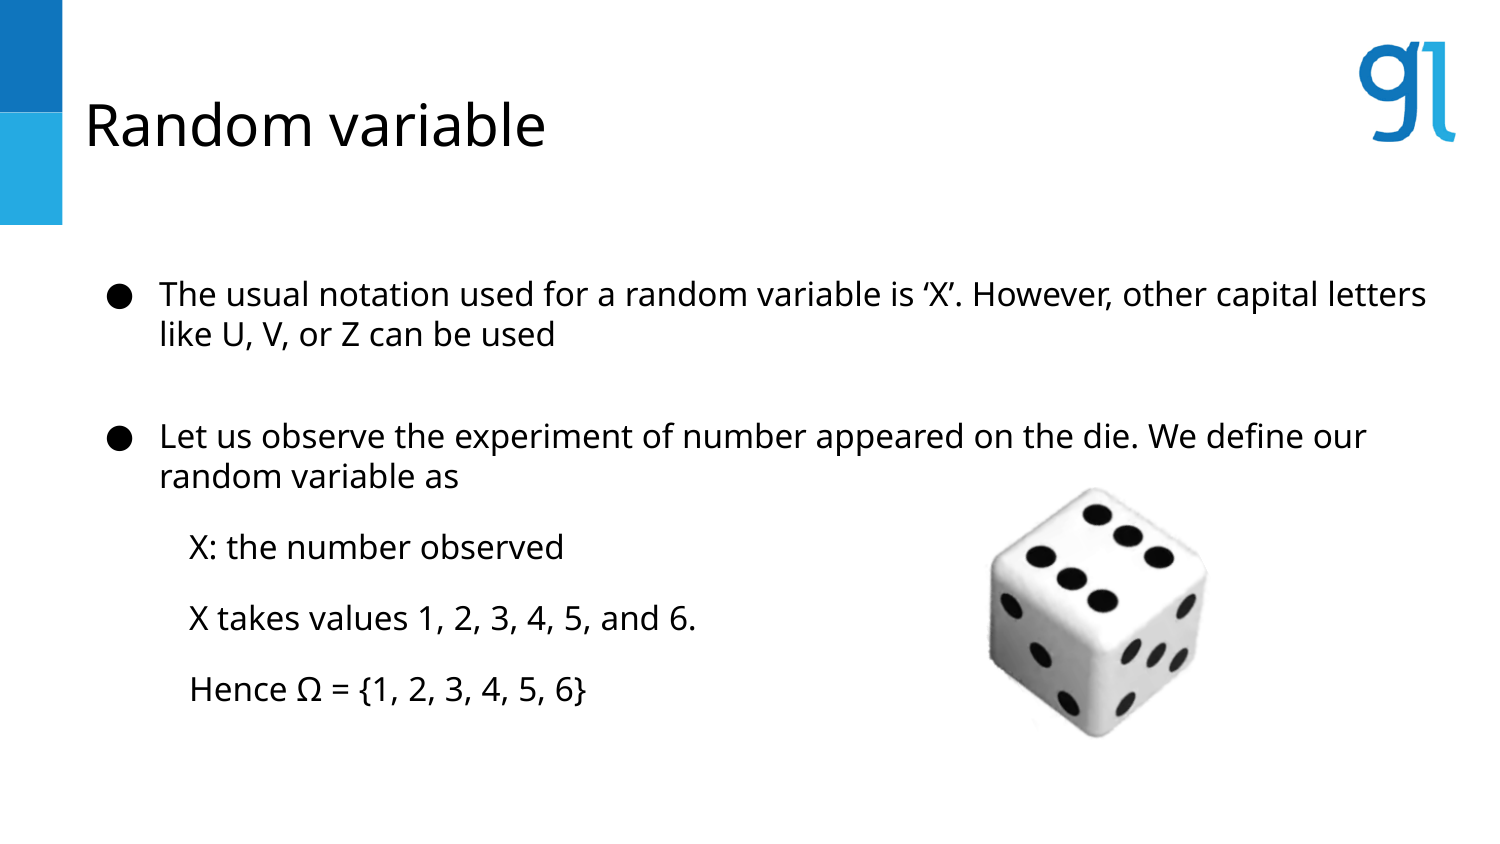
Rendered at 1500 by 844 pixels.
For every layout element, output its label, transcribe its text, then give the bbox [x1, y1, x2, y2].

picture [1331, 17, 1482, 167]
picture [983, 487, 1211, 741]
list The usual notation used for a random variable is ‘X’. However, other capital letters like U, V, or Z can be used Let us observe the experiment of number appeared on the die. We define our random variable as X: the number observed X takes values 1, 2, 3, 4, 5, and 6. Hence Ω = {1, 2, 3, 4, 5, 6} [69, 257, 1447, 741]
title Random variable [69, 72, 1175, 167]
